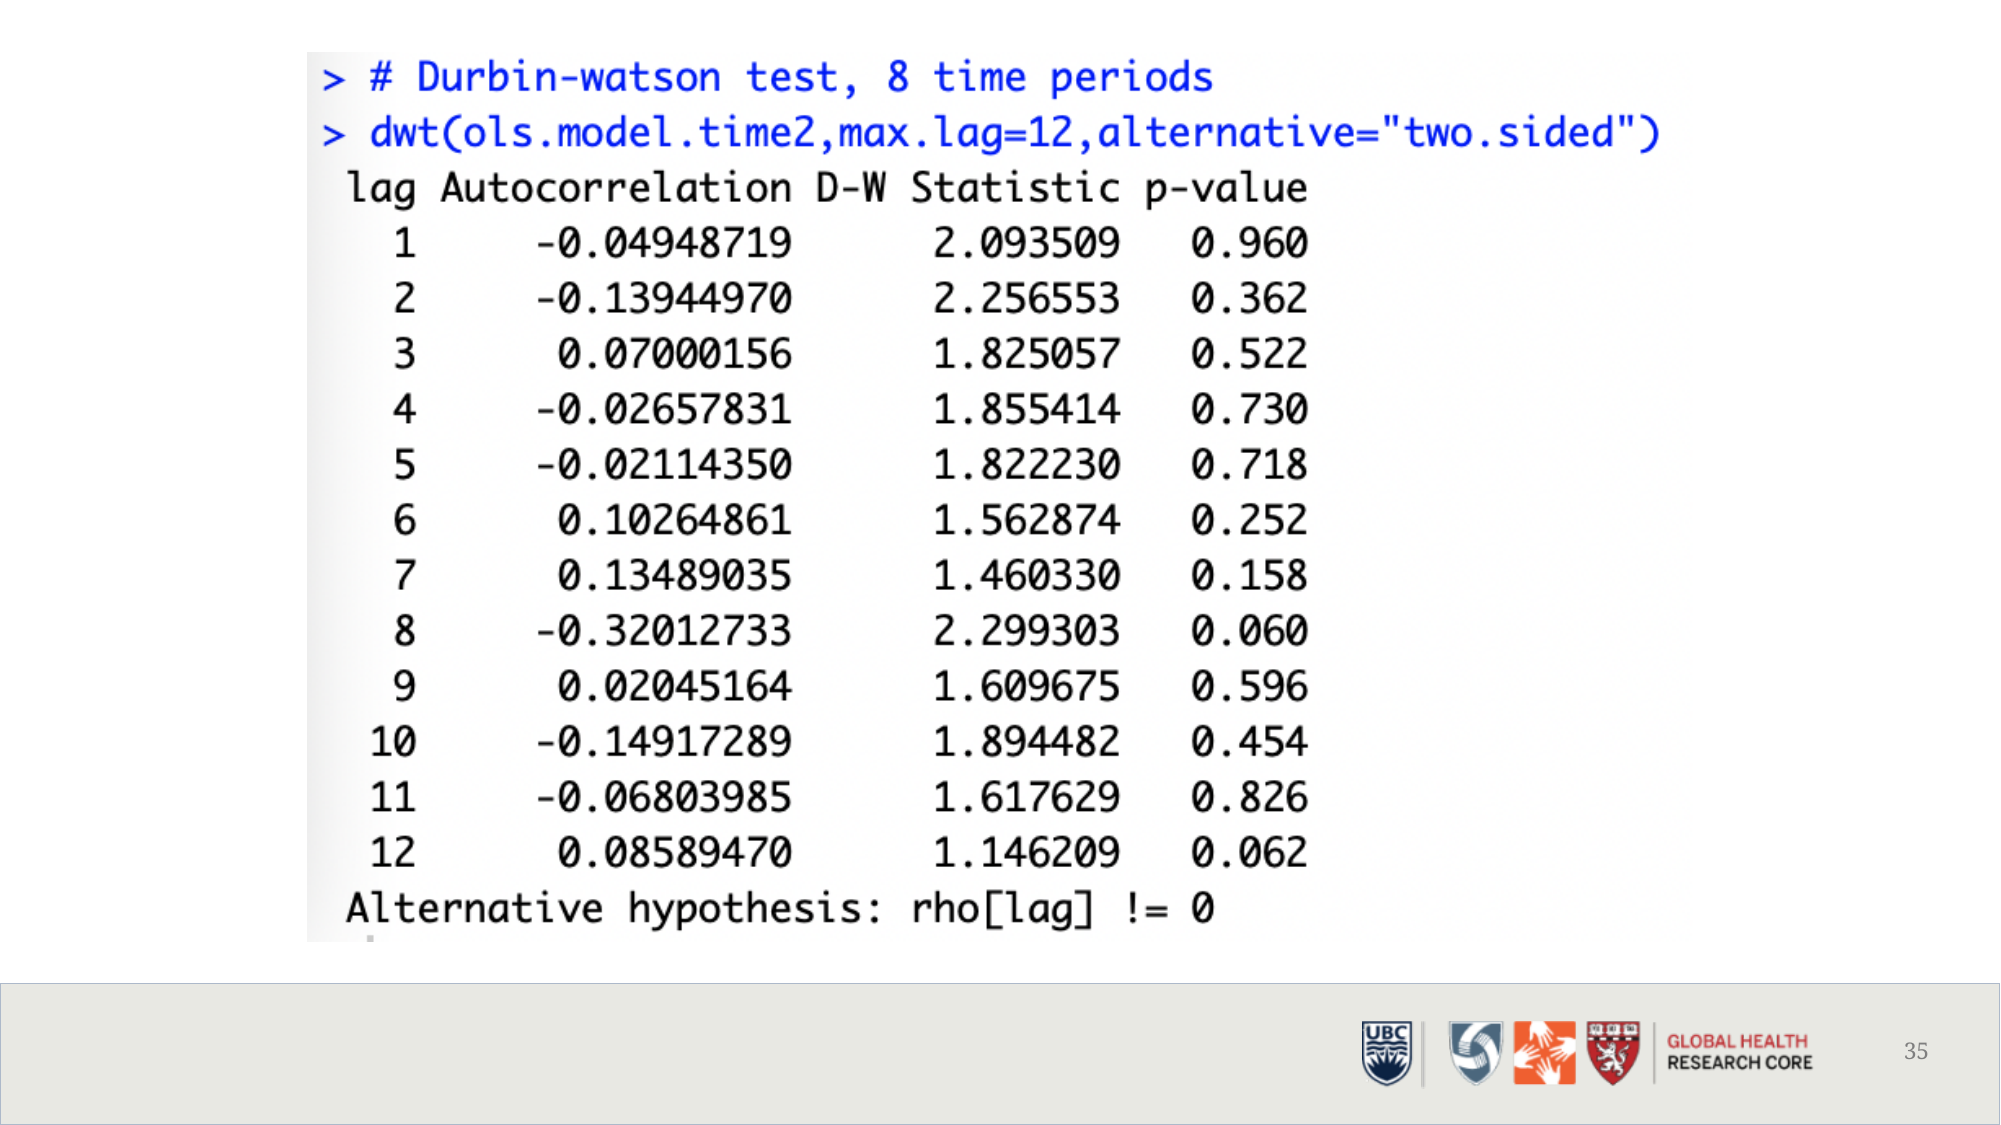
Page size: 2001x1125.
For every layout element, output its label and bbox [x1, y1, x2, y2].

picture [1362, 1021, 1859, 1114]
picture [307, 52, 1693, 942]
